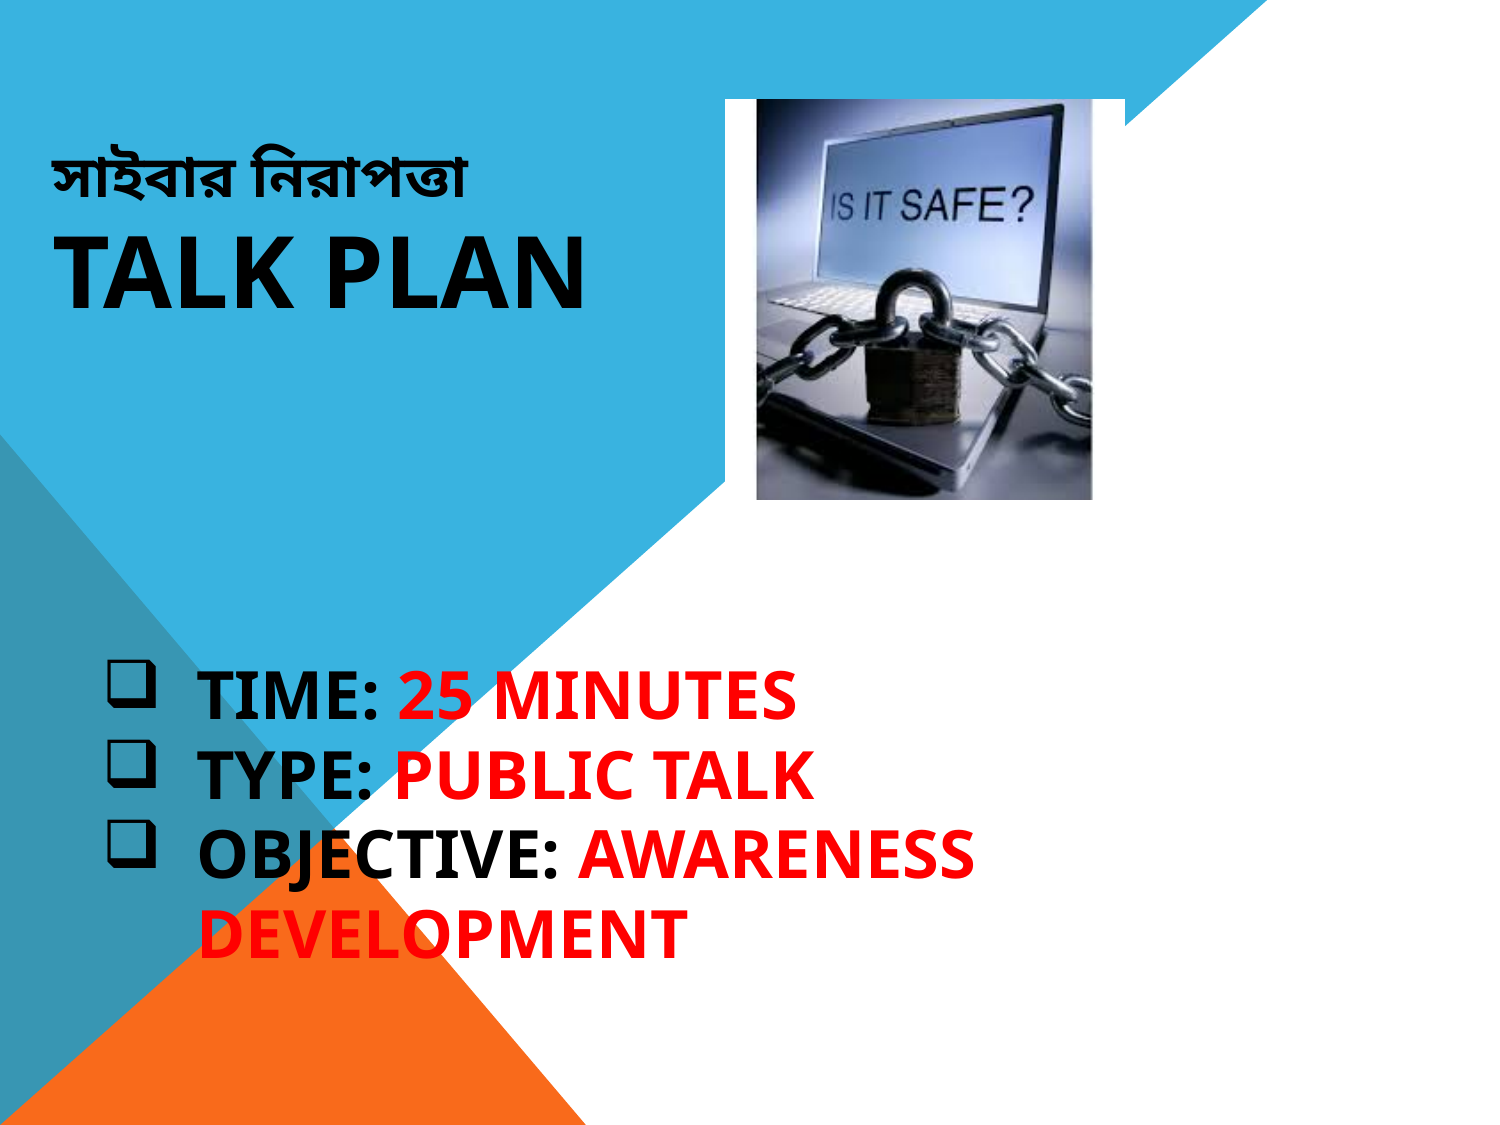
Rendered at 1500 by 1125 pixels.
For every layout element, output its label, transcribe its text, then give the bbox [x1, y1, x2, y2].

picture [724, 99, 1126, 501]
text_box Time: 25 Minutes Type: public talk Objective: awareness development [87, 699, 1500, 973]
title সাইবার নিরাপত্তা Talk plan [37, 149, 719, 329]
